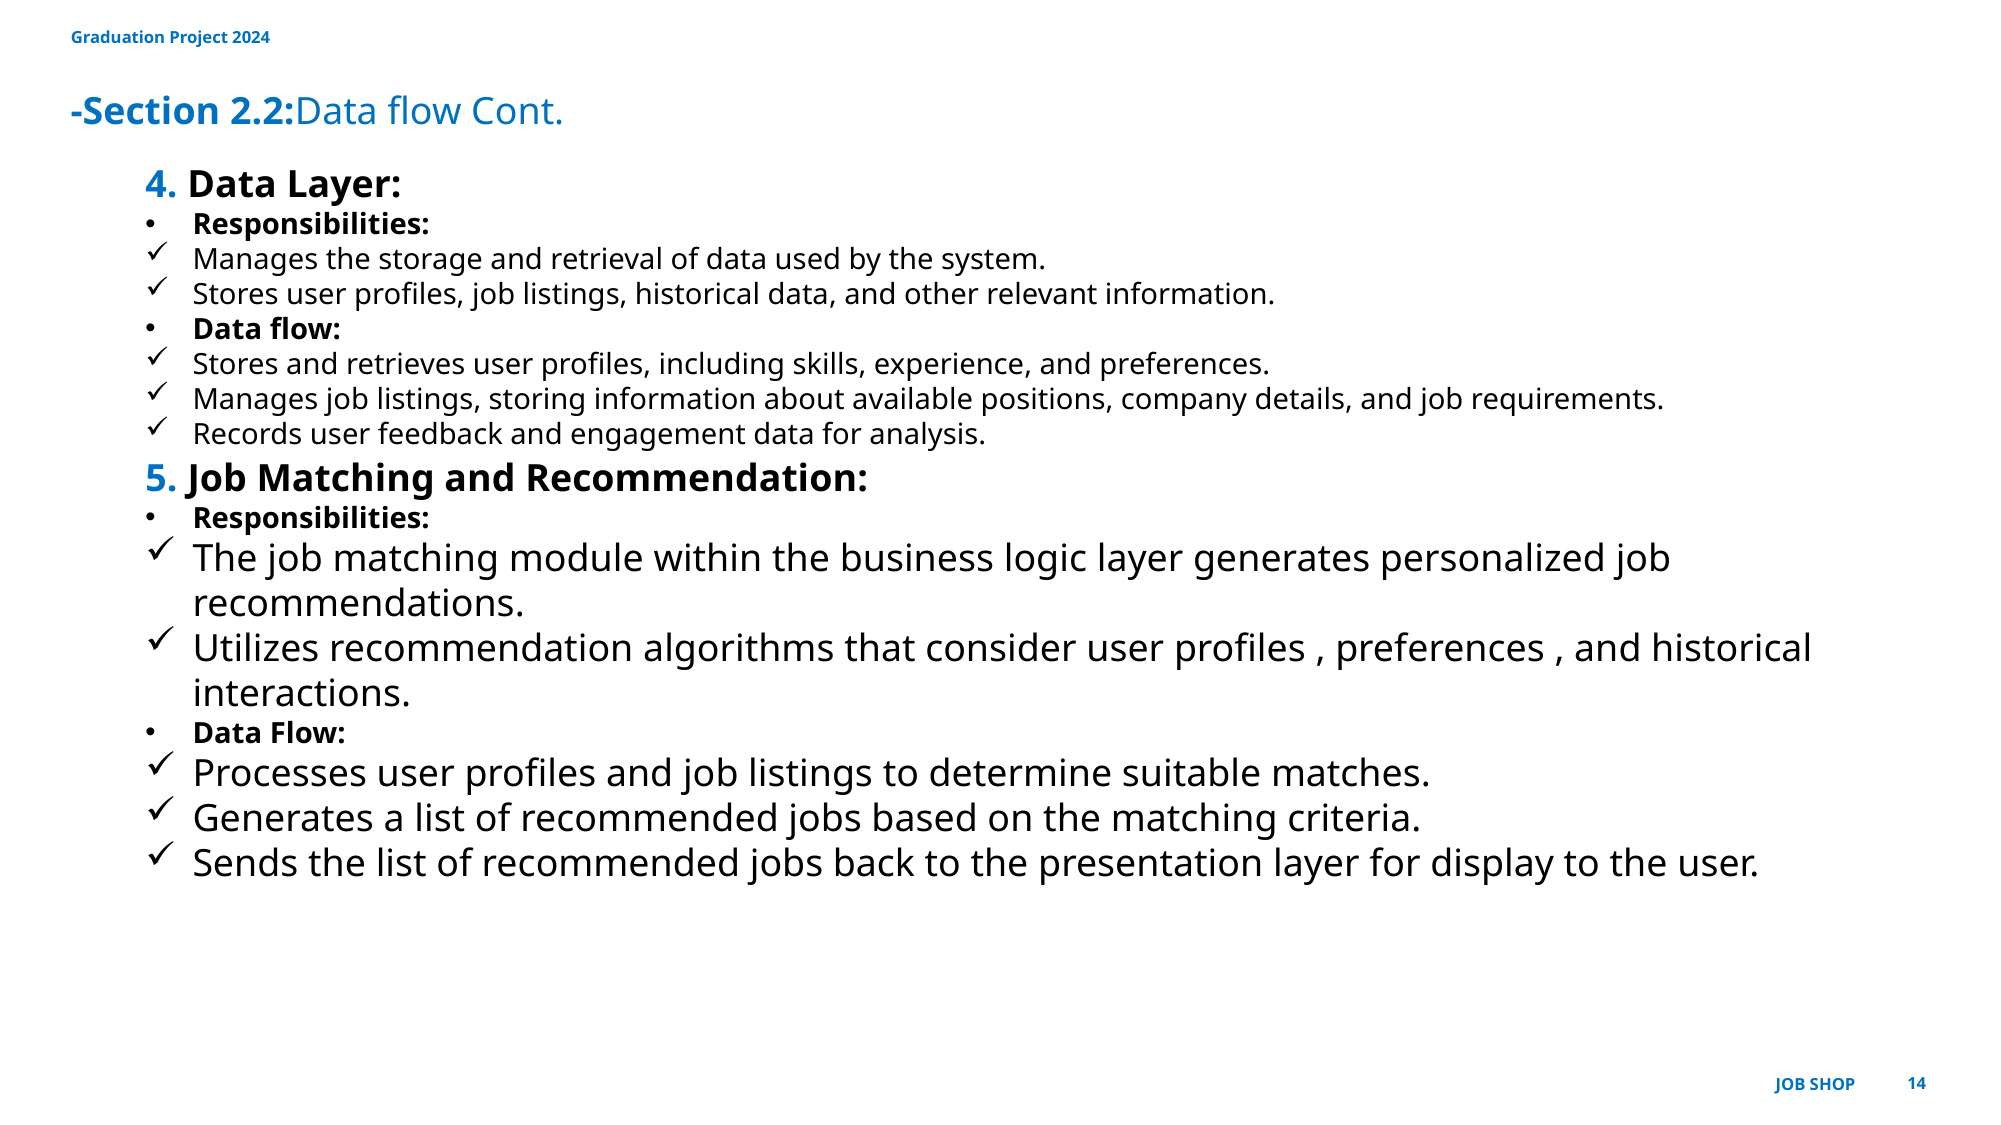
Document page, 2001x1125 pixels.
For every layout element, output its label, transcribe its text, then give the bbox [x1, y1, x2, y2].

text_box 5. Job Matching and Recommendation: Responsibilities: The job matching module within the business logic layer generates personalized job recommendations. Utilizes recommendation algorithms that consider user profiles , preferences , and historical interactions. Data Flow: Processes user profiles and job listings to determine suitable matches. Generates a list of recommended jobs based on the matching criteria. Sends the list of recommended jobs back to the presentation layer for display to the user. [55, 446, 1986, 892]
footer Job Shop [1743, 1053, 1871, 1114]
slide_number Graduation Project 2024 [55, 10, 506, 63]
text_box -Section 2.2:Data flow Cont. [55, 79, 640, 140]
text_box 4. Data Layer: Responsibilities: Manages the storage and retrieval of data used by the system. Stores user profiles, job listings, historical data, and other relevant information. Data flow: Stores and retrieves user profiles, including skills, experience, and preferences. Manages job listings, storing information about available positions, company details, and job requirements. Records user feedback and engagement data for analysis. [55, 153, 2000, 458]
slide_number 14 [1870, 1054, 1942, 1114]
